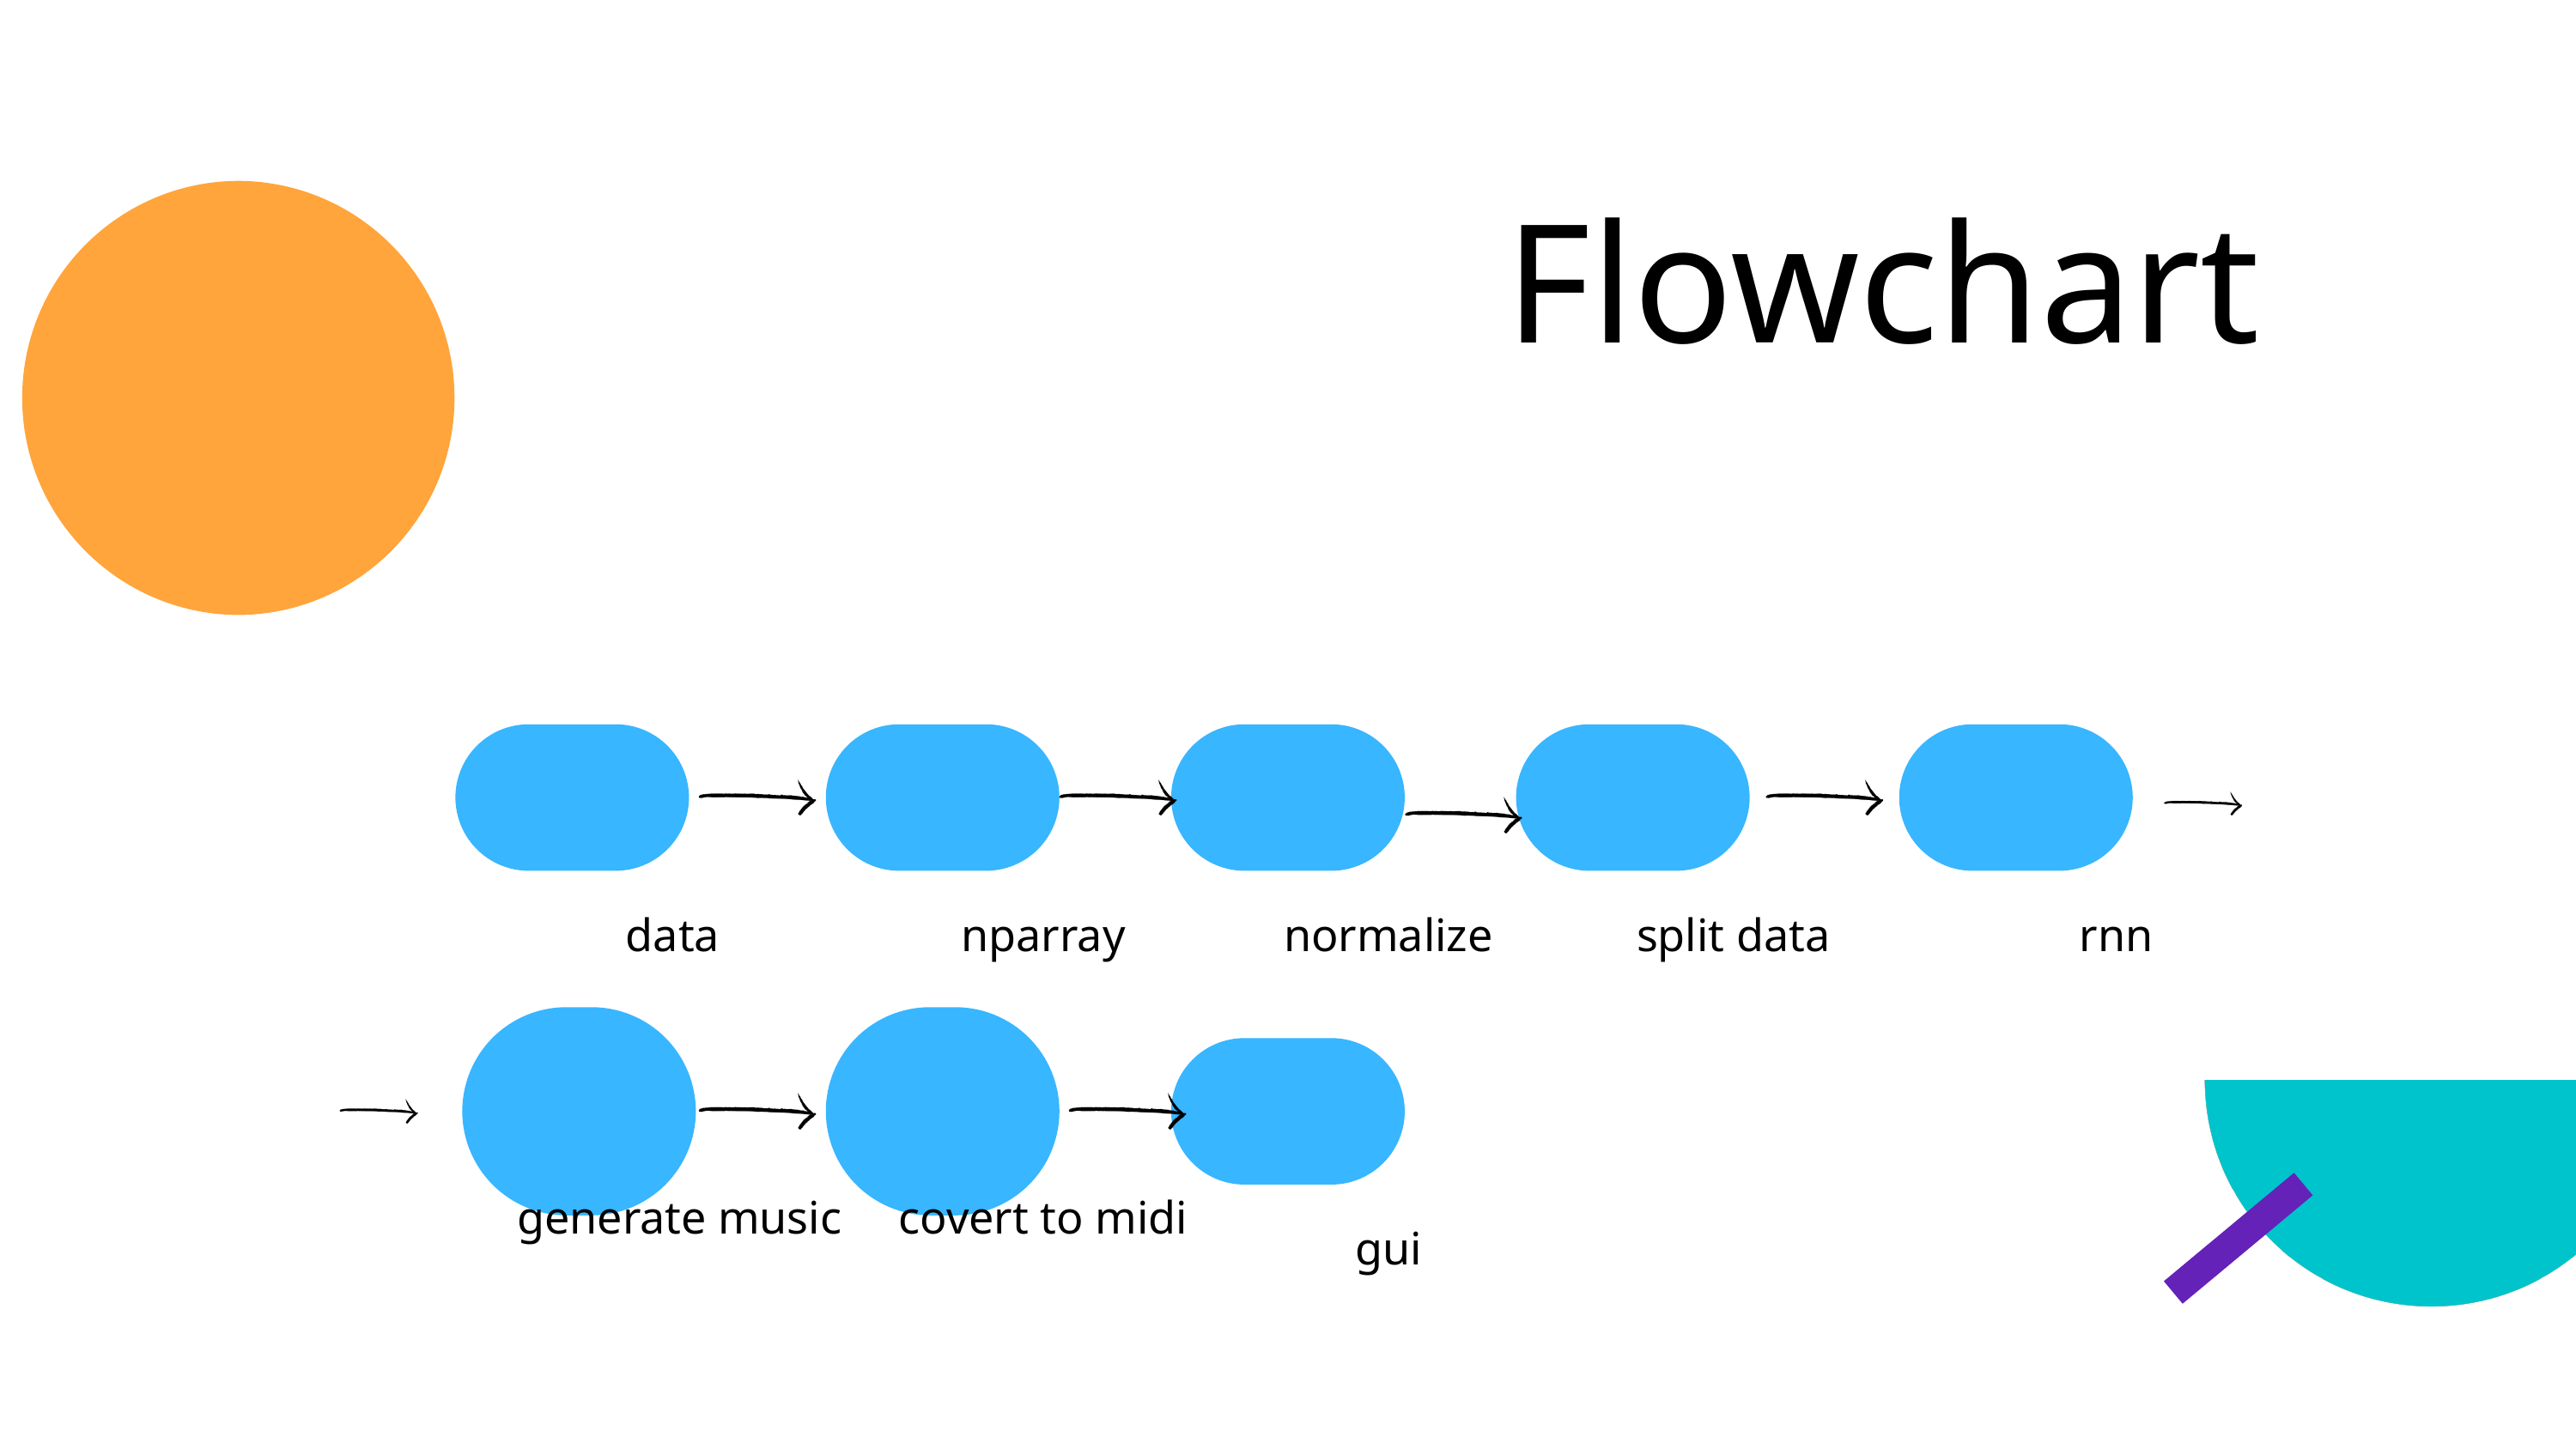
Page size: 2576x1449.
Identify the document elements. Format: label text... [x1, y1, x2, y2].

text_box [455, 724, 690, 871]
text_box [1899, 724, 2134, 871]
text_box [1065, 779, 1166, 815]
text_box [2164, 1173, 2313, 1304]
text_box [21, 180, 456, 615]
text_box [2164, 791, 2243, 815]
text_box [825, 724, 1060, 871]
text_box [1068, 1093, 1166, 1130]
text_box [1765, 779, 1884, 815]
text_box Flowchart [1471, 145, 2295, 376]
text_box [339, 1099, 418, 1124]
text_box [1170, 724, 1406, 871]
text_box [825, 1007, 1060, 1216]
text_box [1516, 724, 1750, 871]
text_box [701, 1093, 817, 1130]
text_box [1170, 1038, 1406, 1185]
text_box [1408, 797, 1511, 834]
text_box [2204, 1080, 2576, 1307]
text_box [698, 779, 817, 815]
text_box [462, 1007, 696, 1216]
